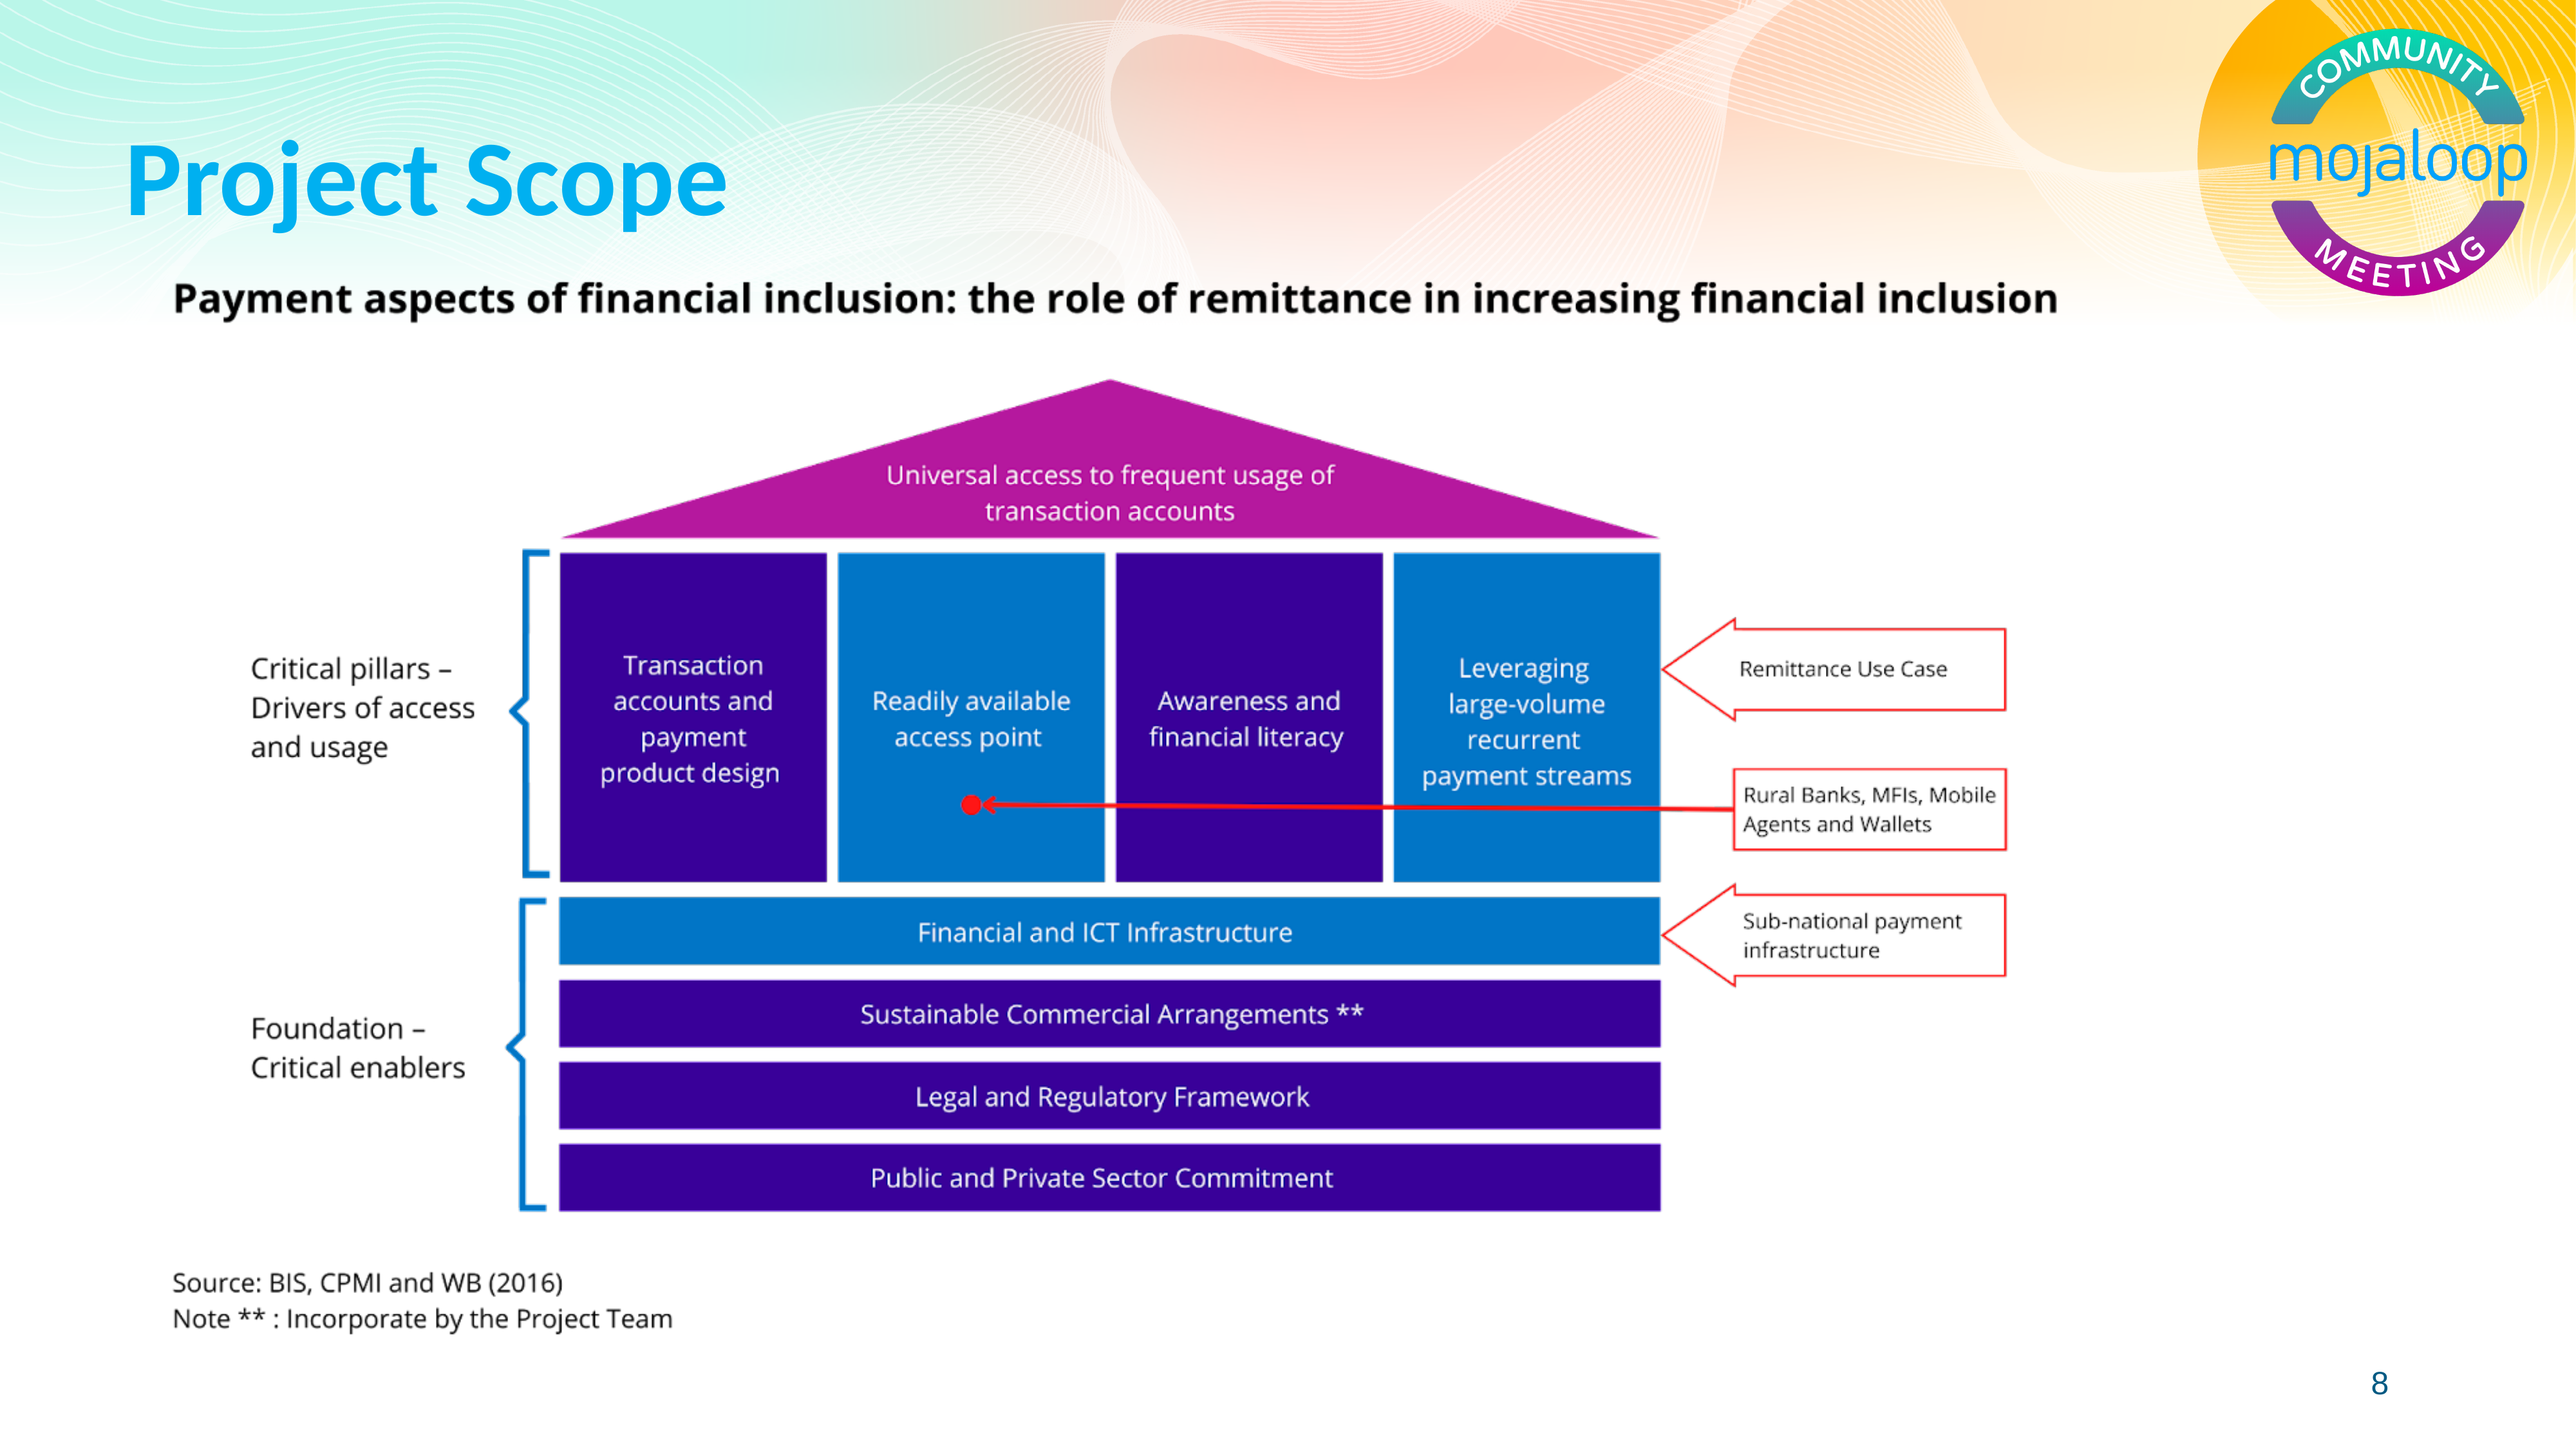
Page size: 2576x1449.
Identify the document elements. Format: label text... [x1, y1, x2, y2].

picture [0, 0, 2576, 1421]
title Project Scope [115, 104, 1418, 210]
slide_number 8 [2206, 1343, 2399, 1421]
